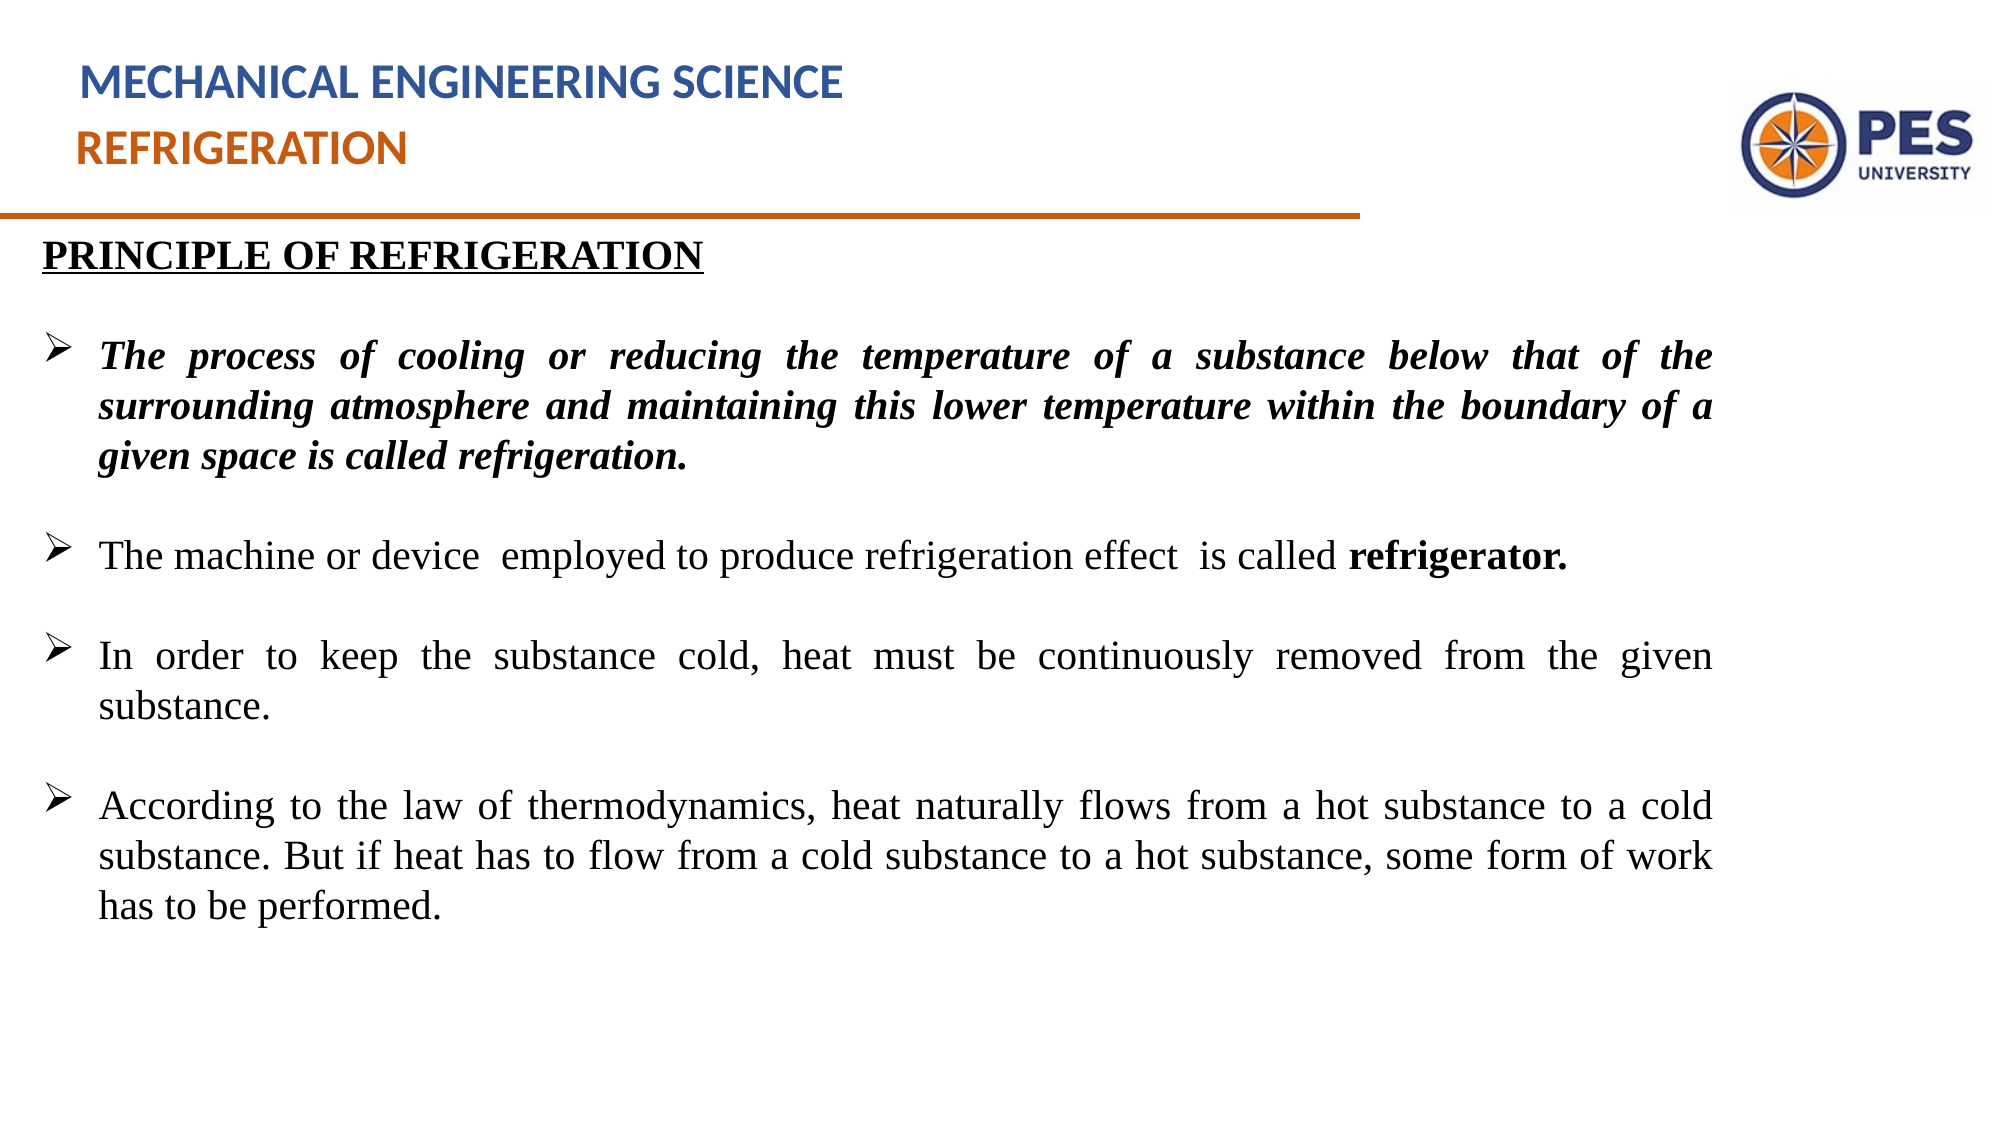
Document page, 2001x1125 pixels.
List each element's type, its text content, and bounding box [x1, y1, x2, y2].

text_box MECHANICAL ENGINEERING SCIENCE [64, 41, 1295, 117]
text_box PRINCIPLE OF REFRIGERATION The process of cooling or reducing the temperature of a substance below that of the surrounding atmosphere and maintaining this lower temperature within the boundary of a given space is called refrigeration. The machine or device employed to produce refrigeration effect is called refrigerator. In order to keep the substance cold, heat must be continuously removed from the given substance. According to the law of thermodynamics, heat naturally flows from a hot substance to a cold substance. But if heat has to flow from a cold substance to a hot substance, some form of work has to be performed. [27, 220, 1730, 1125]
picture [1729, 17, 1985, 273]
text_box REFRIGERATION [60, 106, 1374, 182]
